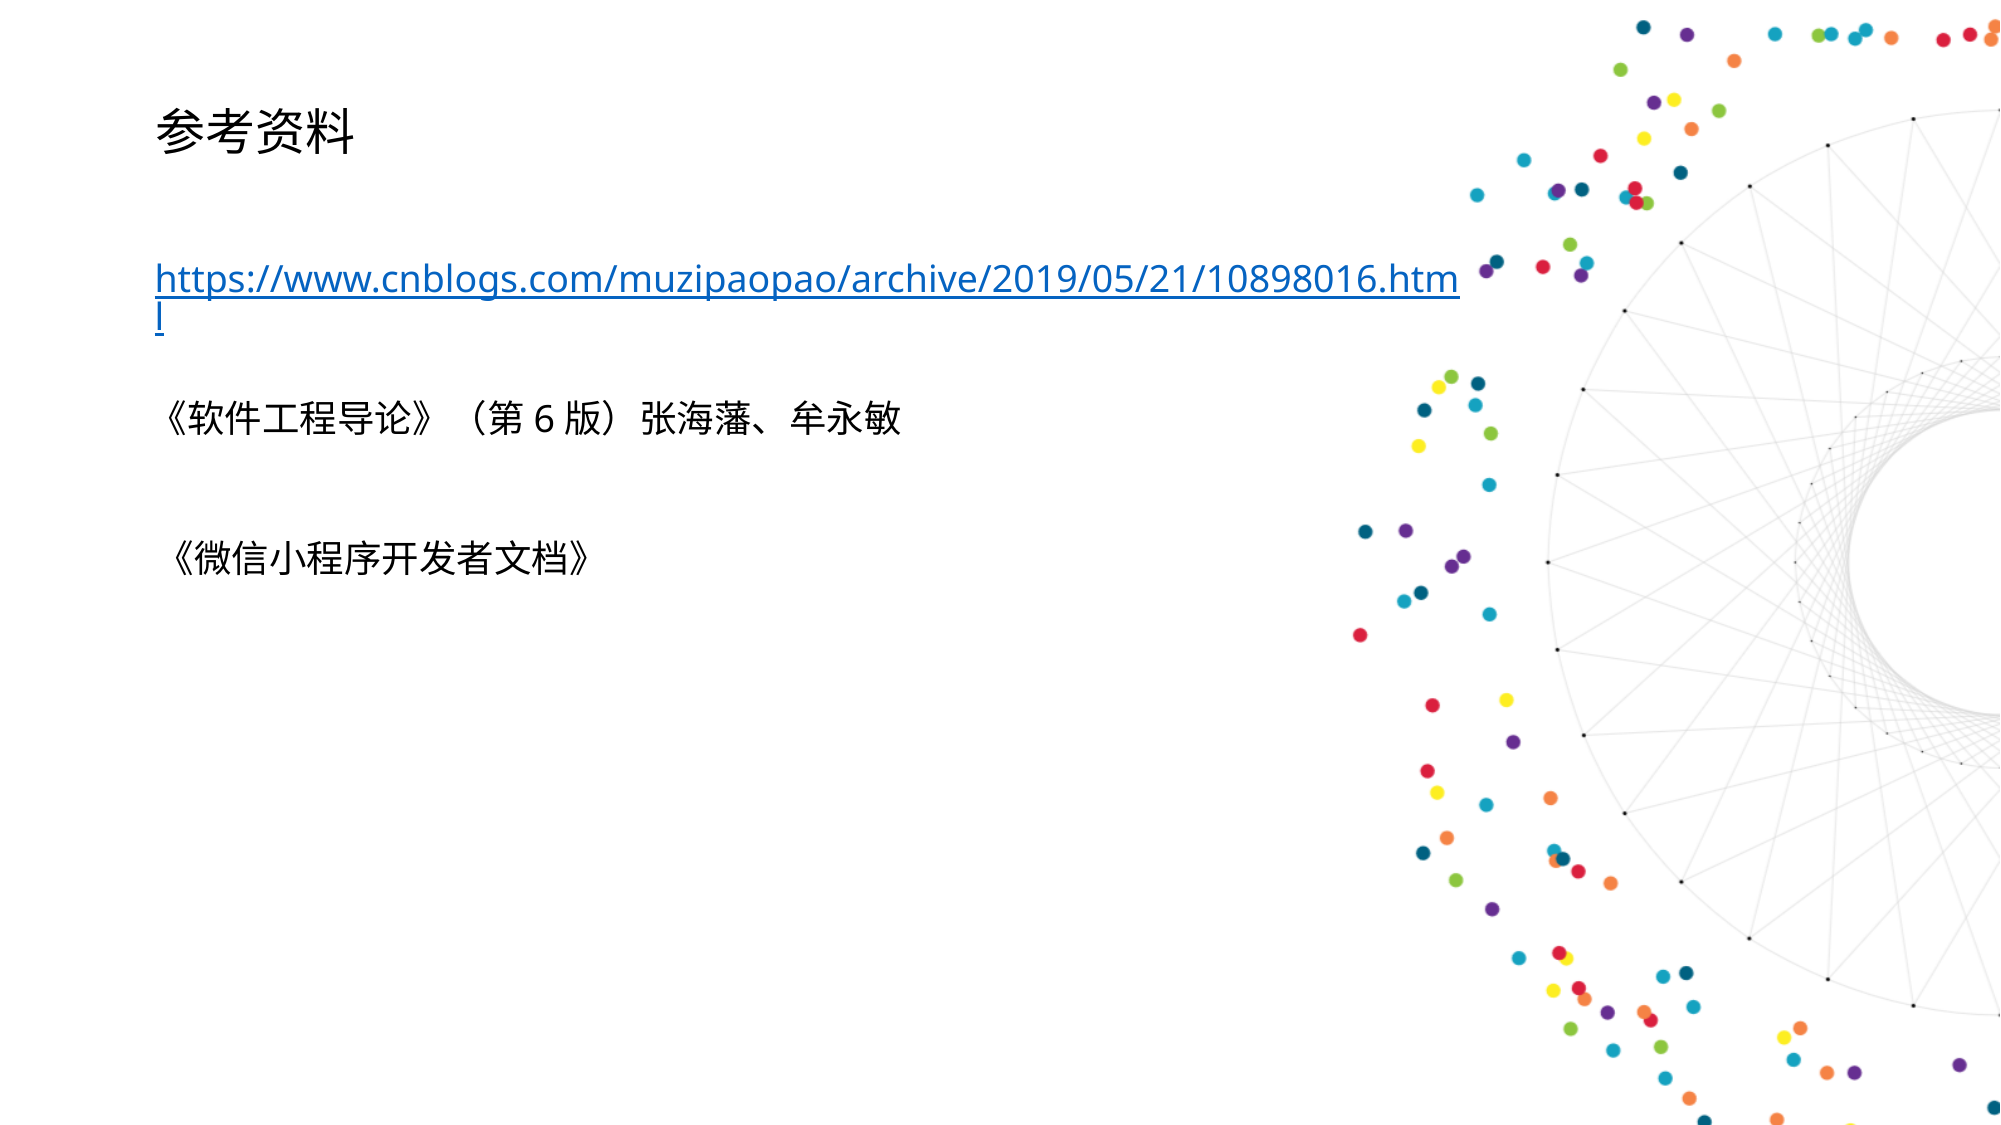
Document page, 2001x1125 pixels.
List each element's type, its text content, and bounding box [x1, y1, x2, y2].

text_box https://www.cnblogs.com/muzipaopao/archive/2019/05/21/10898016.html [139, 247, 1480, 314]
picture [1269, 0, 2000, 1125]
text_box 《微信小程序开发者文档》 [142, 527, 622, 587]
text_box 参考资料 [141, 93, 371, 168]
text_box 《软件工程导论》（第6版）张海藩、牟永敏 [135, 387, 917, 448]
